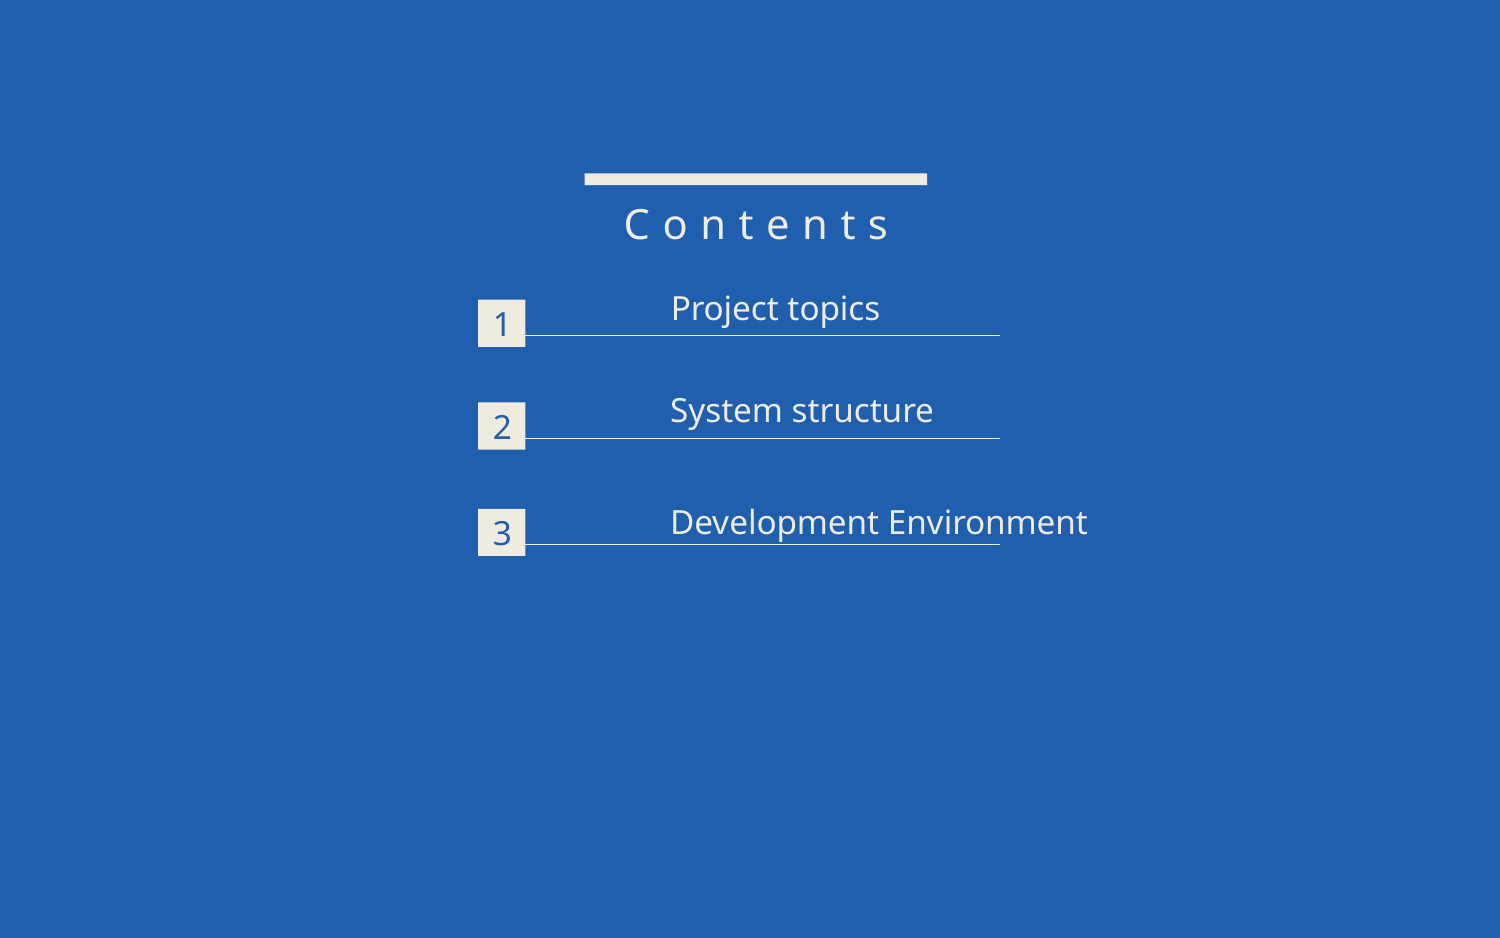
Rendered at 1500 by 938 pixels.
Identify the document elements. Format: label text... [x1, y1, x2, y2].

text_box 2 [476, 400, 528, 452]
text_box 3 [476, 507, 528, 558]
text_box Project topics [656, 279, 1131, 335]
text_box System structure [655, 382, 1131, 437]
text_box Development Environment [655, 494, 1131, 549]
text_box 1 [476, 298, 528, 349]
text_box Contents [584, 190, 928, 256]
text_box [583, 171, 929, 187]
